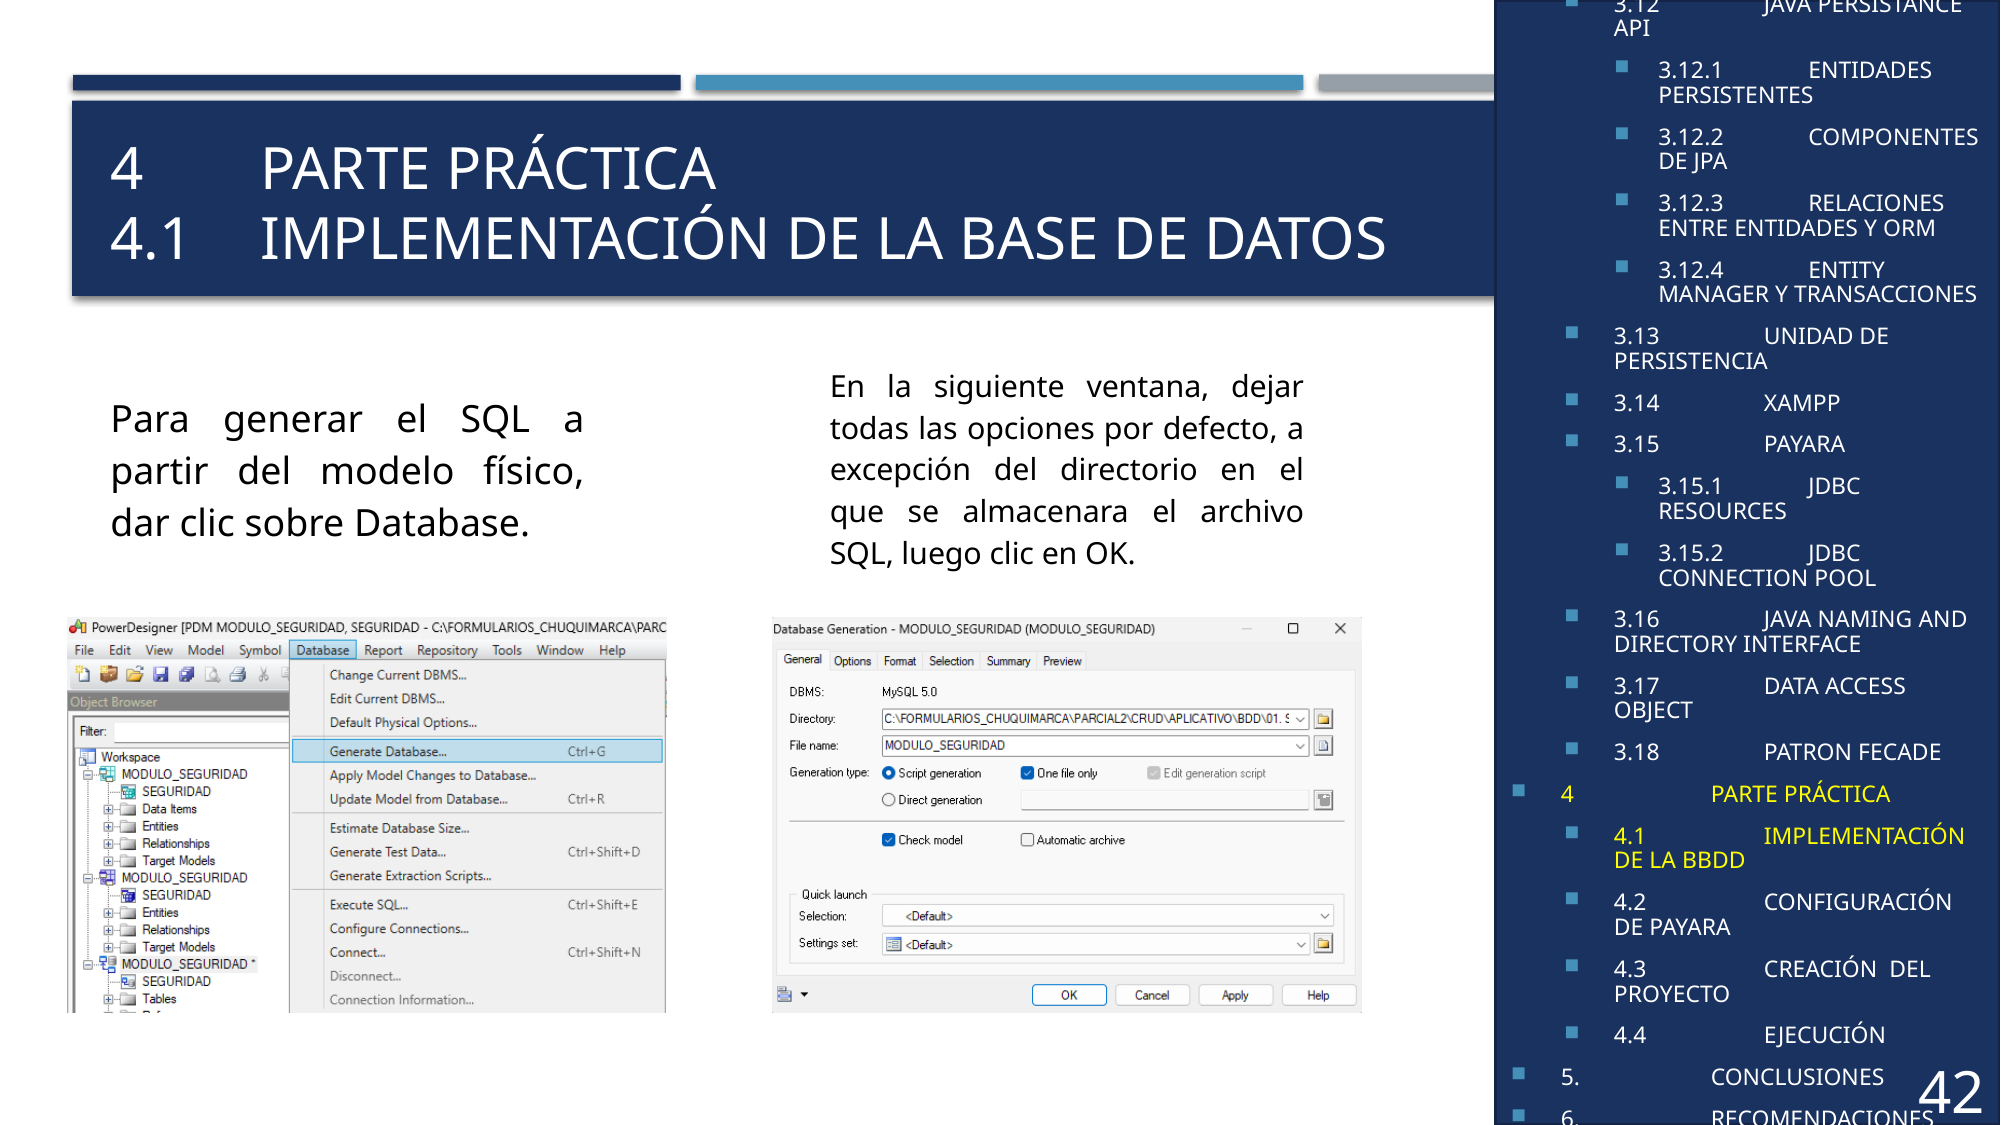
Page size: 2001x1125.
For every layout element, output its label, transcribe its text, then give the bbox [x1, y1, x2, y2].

picture [66, 617, 667, 1014]
slide_number 42 [1827, 1065, 2000, 1125]
text_box 3.12 JAVA PERSISTANCE API 3.12.1 ENTIDADES PERSISTENTES 3.12.2 COMPONENTES DE JPA 3.12.3 RELACIONES ENTRE ENTIDADES Y ORM 3.12.4 ENTITY MANAGER Y TRANSACCIONES 3.13 UNIDAD DE PERSISTENCIA 3.14 XAMPP 3.15 PAYARA 3.15.1 JDBC RESOURCES 3.15.2 JDBC CONNECTION POOL 3.16 JAVA NAMING AND DIRECTORY INTERFACE 3.17 DATA ACCESS OBJECT 3.18 PATRON FECADE 4 PARTE PRÁCTICA 4.1 IMPLEMENTACIÓN DE LA BBDD 4.2 CONFIGURACIÓN DE PAYARA 4.3 CREACIÓN DEL PROYECTO 4.4 EJECUCIÓN 5. CONCLUSIONES 6. RECOMENDACIONES [1494, 0, 2000, 1125]
list Para generar el SQL a partir del modelo físico, dar clic sobre Database. [95, 353, 600, 579]
title 4 Parte práctica 4.1 IMPLEMENTACIÓN DE LA BASE DE DATOS [95, 112, 1494, 279]
picture [772, 617, 1362, 1014]
text_box En la siguiente ventana, dejar todas las opciones por defecto, a excepción del directorio en el que se almacenara el archivo SQL, luego clic en OK. [814, 353, 1320, 579]
